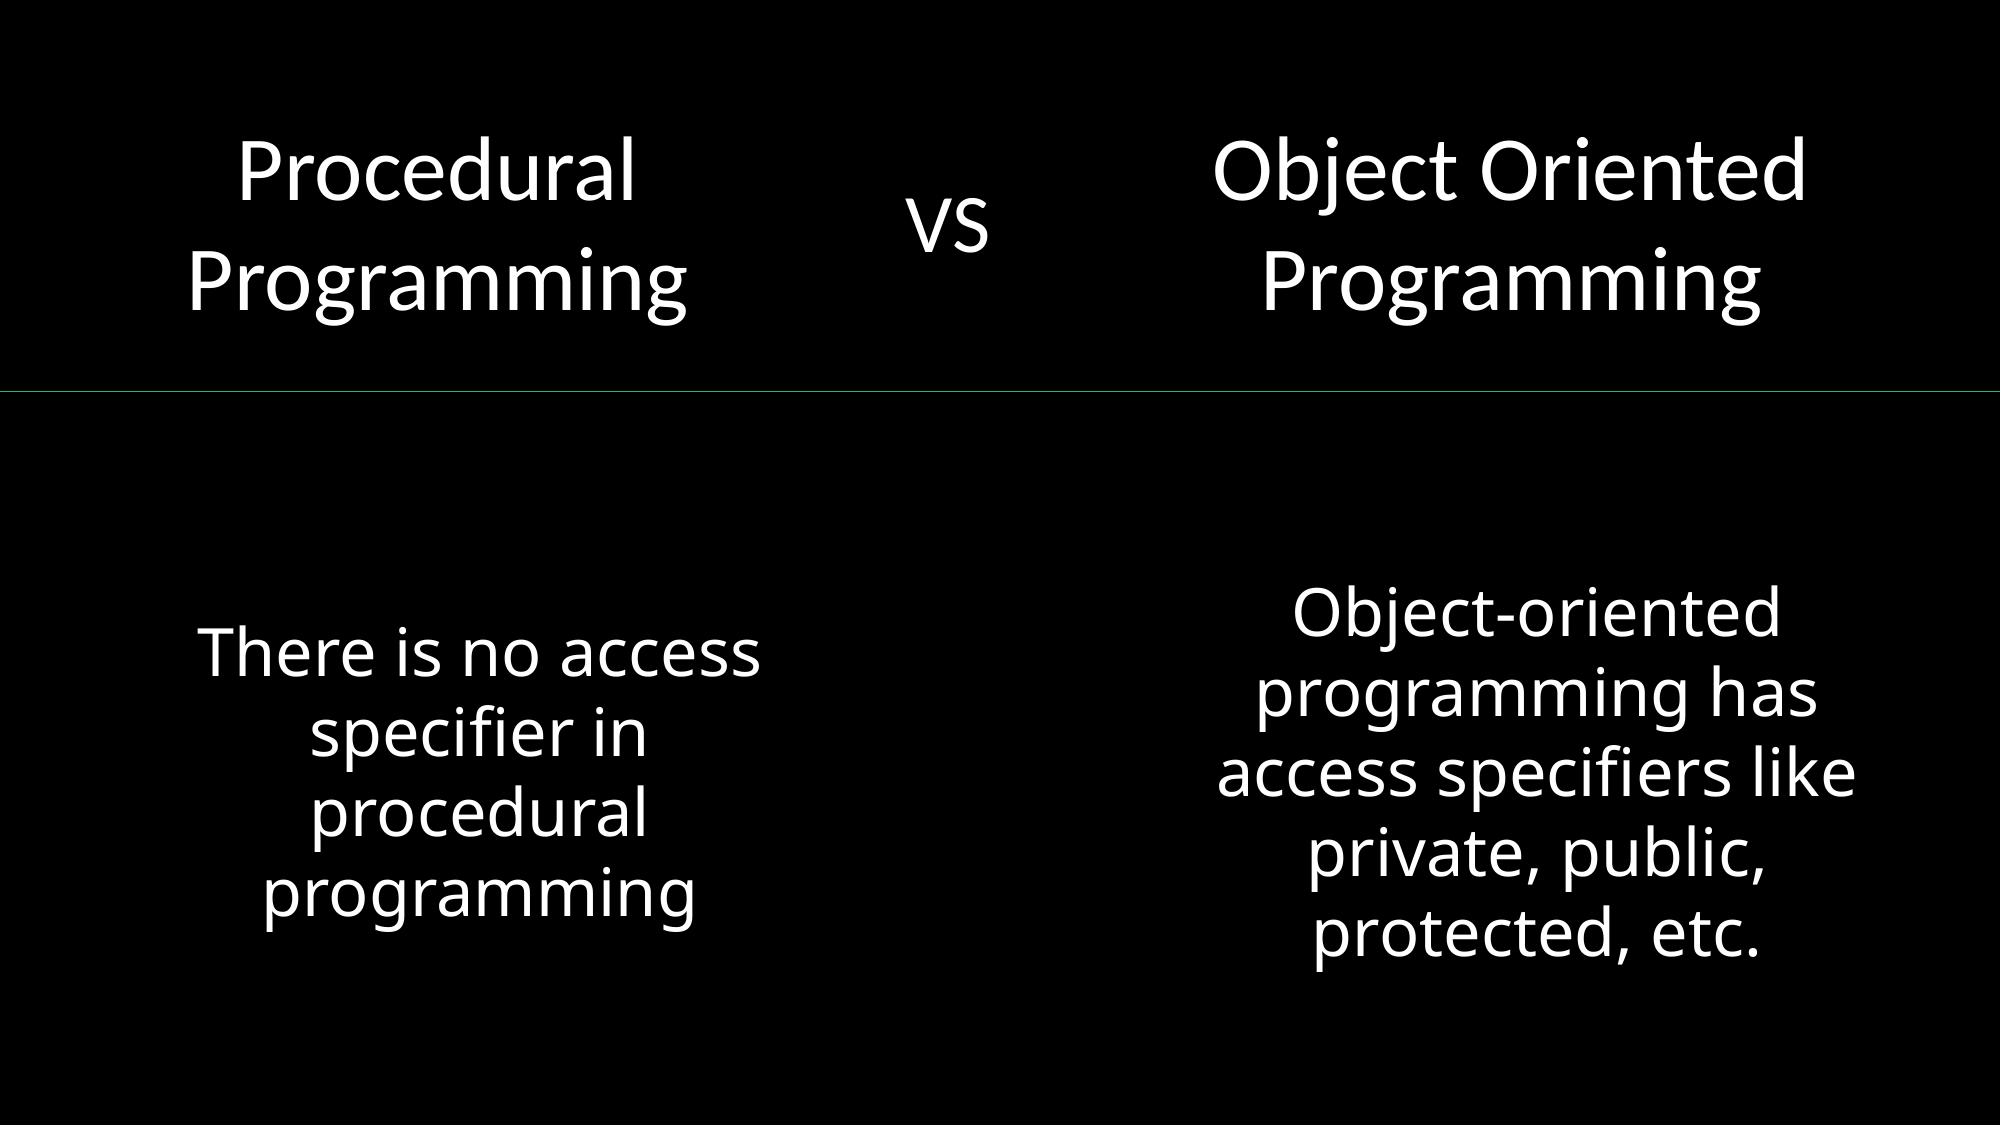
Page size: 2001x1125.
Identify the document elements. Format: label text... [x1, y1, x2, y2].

text_box Object Oriented Programming [1147, 101, 1876, 337]
text_box There is no access specifier in procedural programming [148, 602, 812, 938]
text_box VS [890, 162, 1014, 277]
text_box Procedural Programming [0, 101, 905, 337]
text_box Object-oriented programming has access specifiers like private, public, protected, etc. [1147, 562, 1928, 977]
